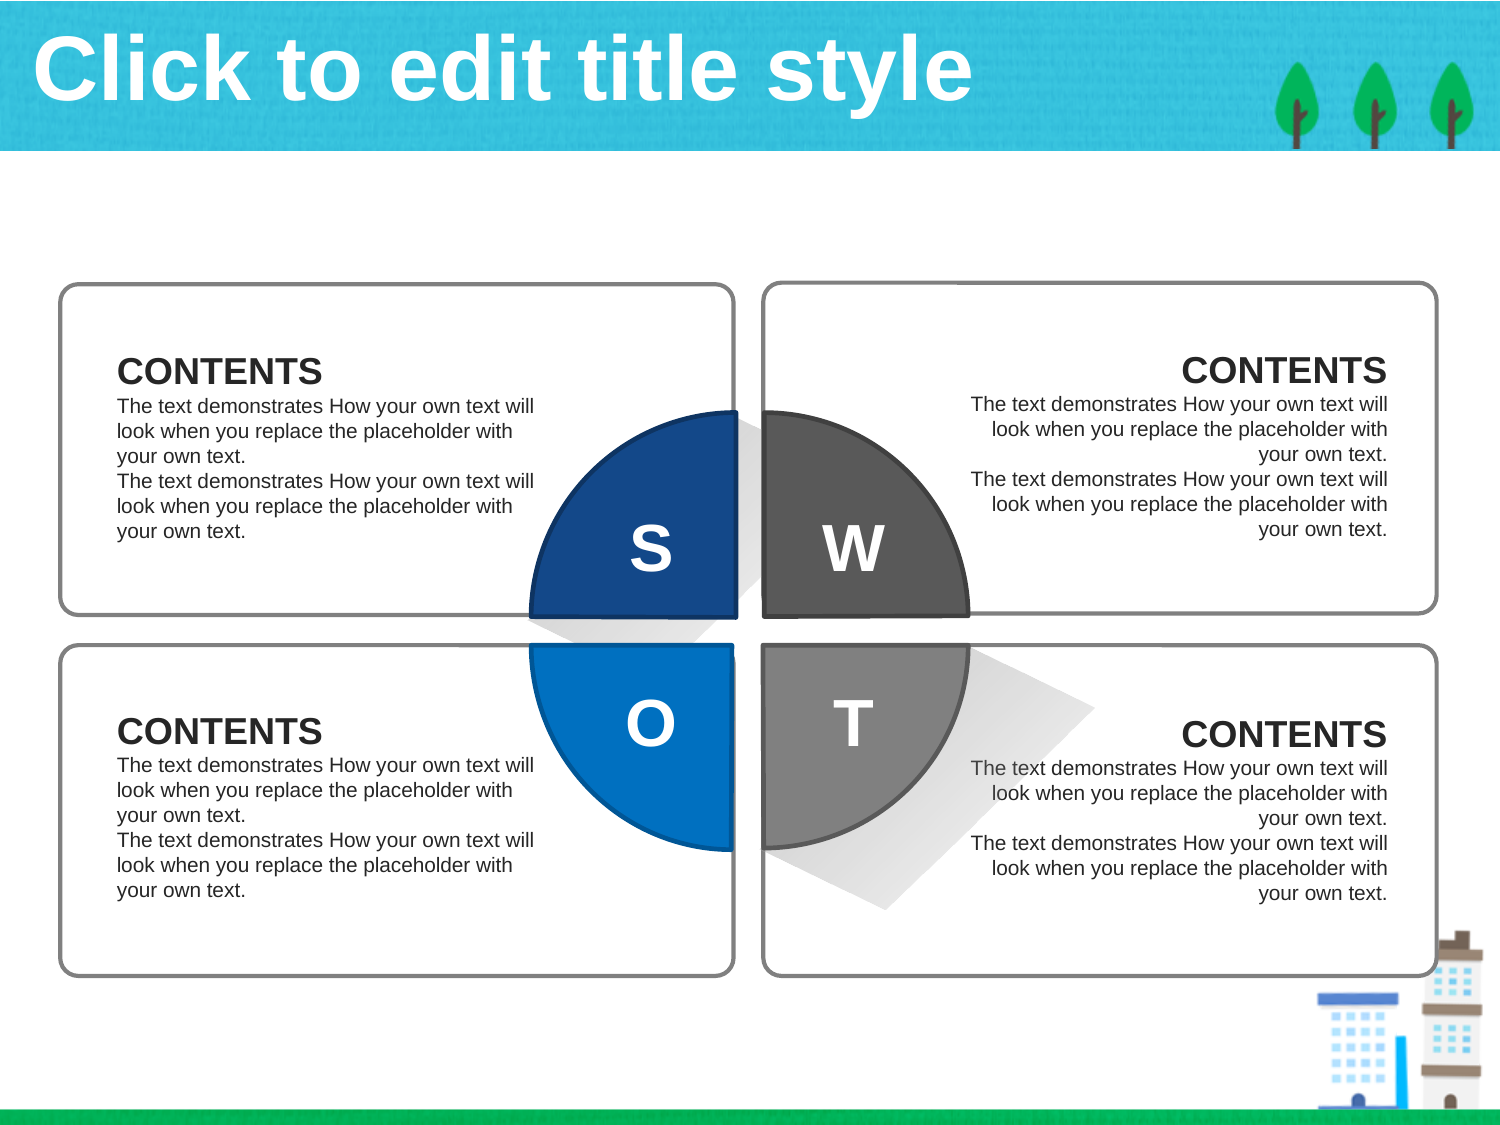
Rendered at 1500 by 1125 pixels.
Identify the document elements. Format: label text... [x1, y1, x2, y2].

text_box [761, 643, 1439, 979]
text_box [525, 412, 942, 823]
text_box [761, 280, 1439, 616]
title Click to edit title style [17, 0, 1095, 140]
text_box [58, 643, 736, 979]
text_box CONTENTS The text demonstrates How your own text will look when you replace the placeholder with your own text. The text demonstrates How your own text will look when you replace the placeholder with your own text. [101, 699, 557, 910]
picture [0, 1, 1500, 151]
text_box CONTENTS The text demonstrates How your own text will look when you replace the placeholder with your own text. The text demonstrates How your own text will look when you replace the placeholder with your own text. [947, 702, 1403, 913]
text_box CONTENTS The text demonstrates How your own text will look when you replace the placeholder with your own text. The text demonstrates How your own text will look when you replace the placeholder with your own text. [101, 340, 557, 550]
text_box CONTENTS The text demonstrates How your own text will look when you replace the placeholder with your own text. The text demonstrates How your own text will look when you replace the placeholder with your own text. [947, 338, 1403, 549]
picture [0, 916, 1500, 1125]
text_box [557, 442, 1097, 849]
text_box [58, 282, 736, 618]
